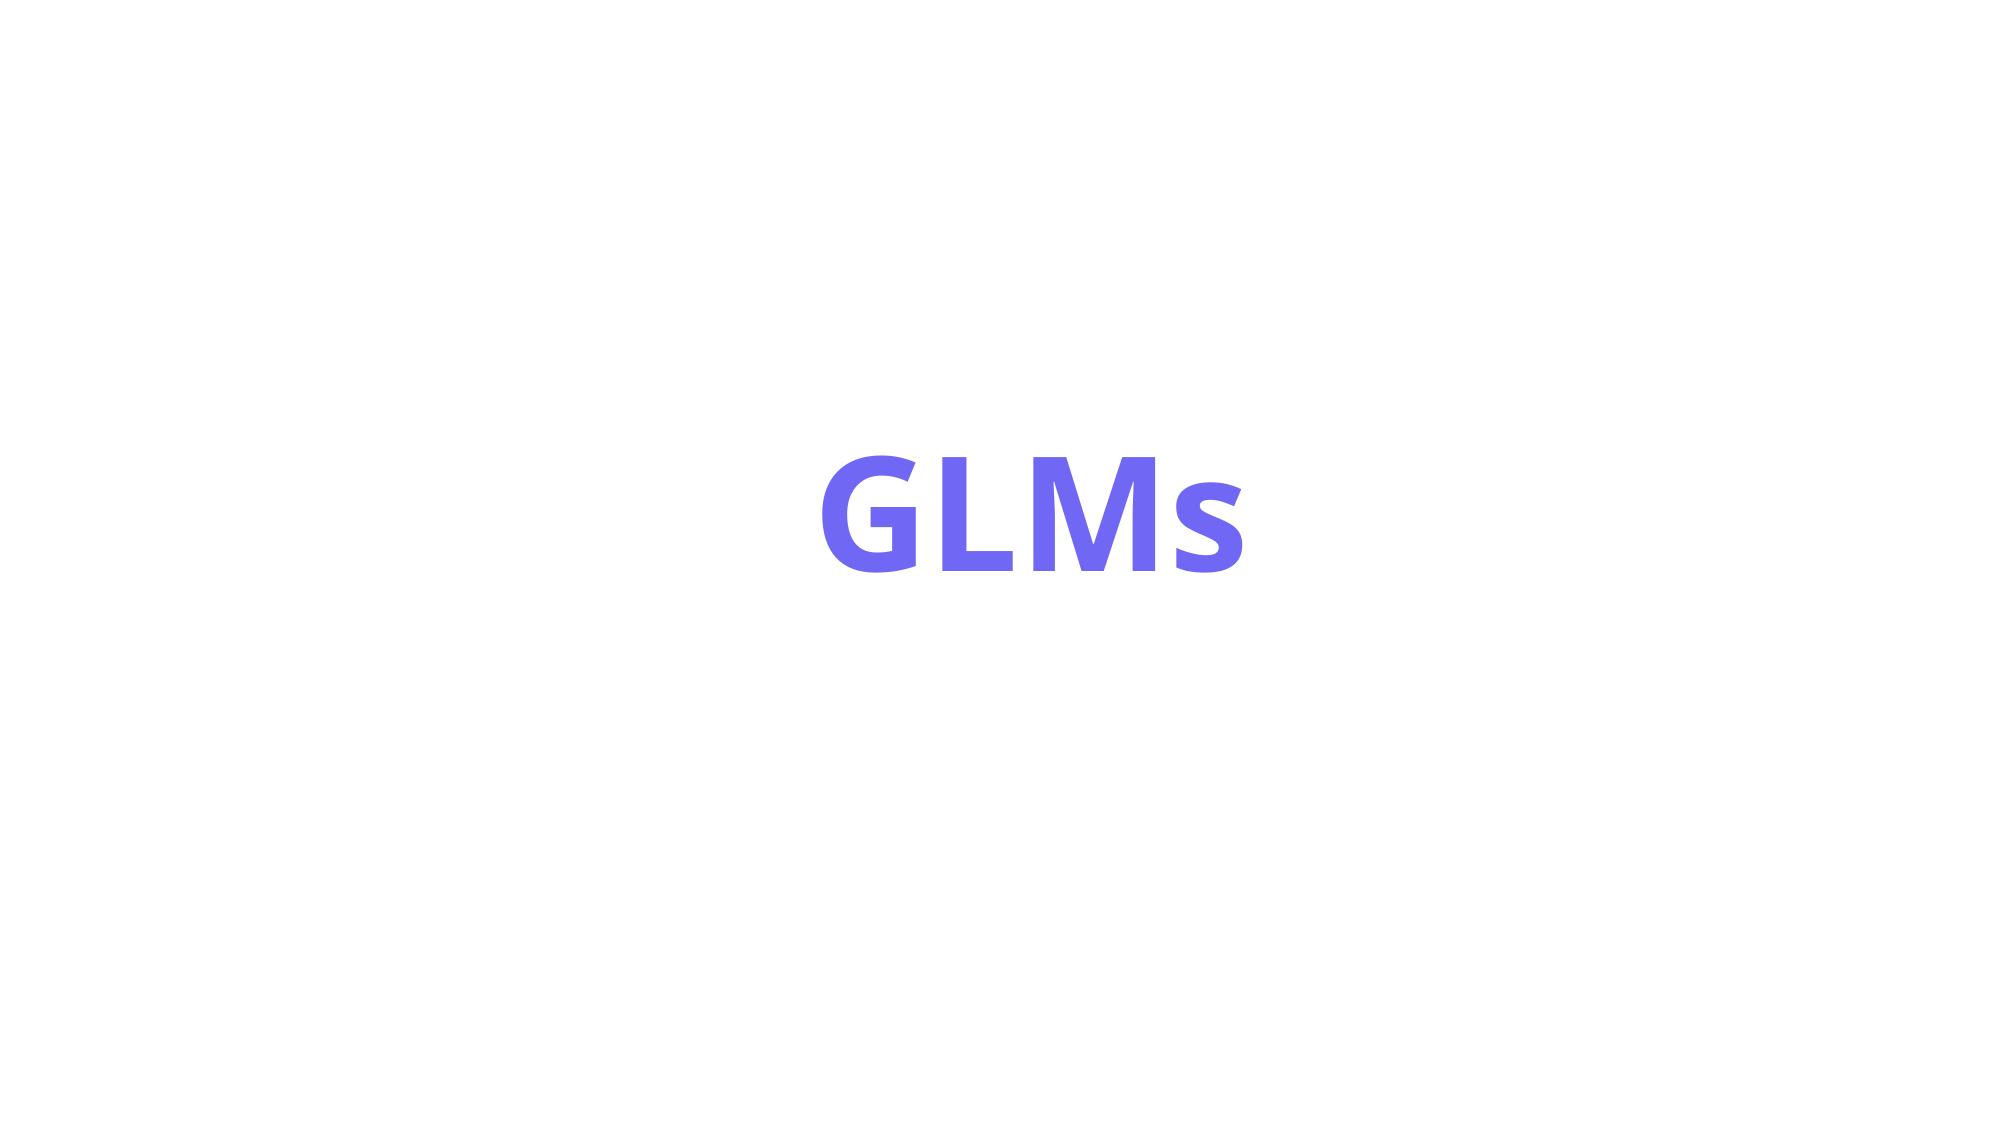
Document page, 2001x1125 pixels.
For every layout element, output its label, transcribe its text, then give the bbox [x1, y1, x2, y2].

text_box GLMs [341, 480, 1722, 645]
